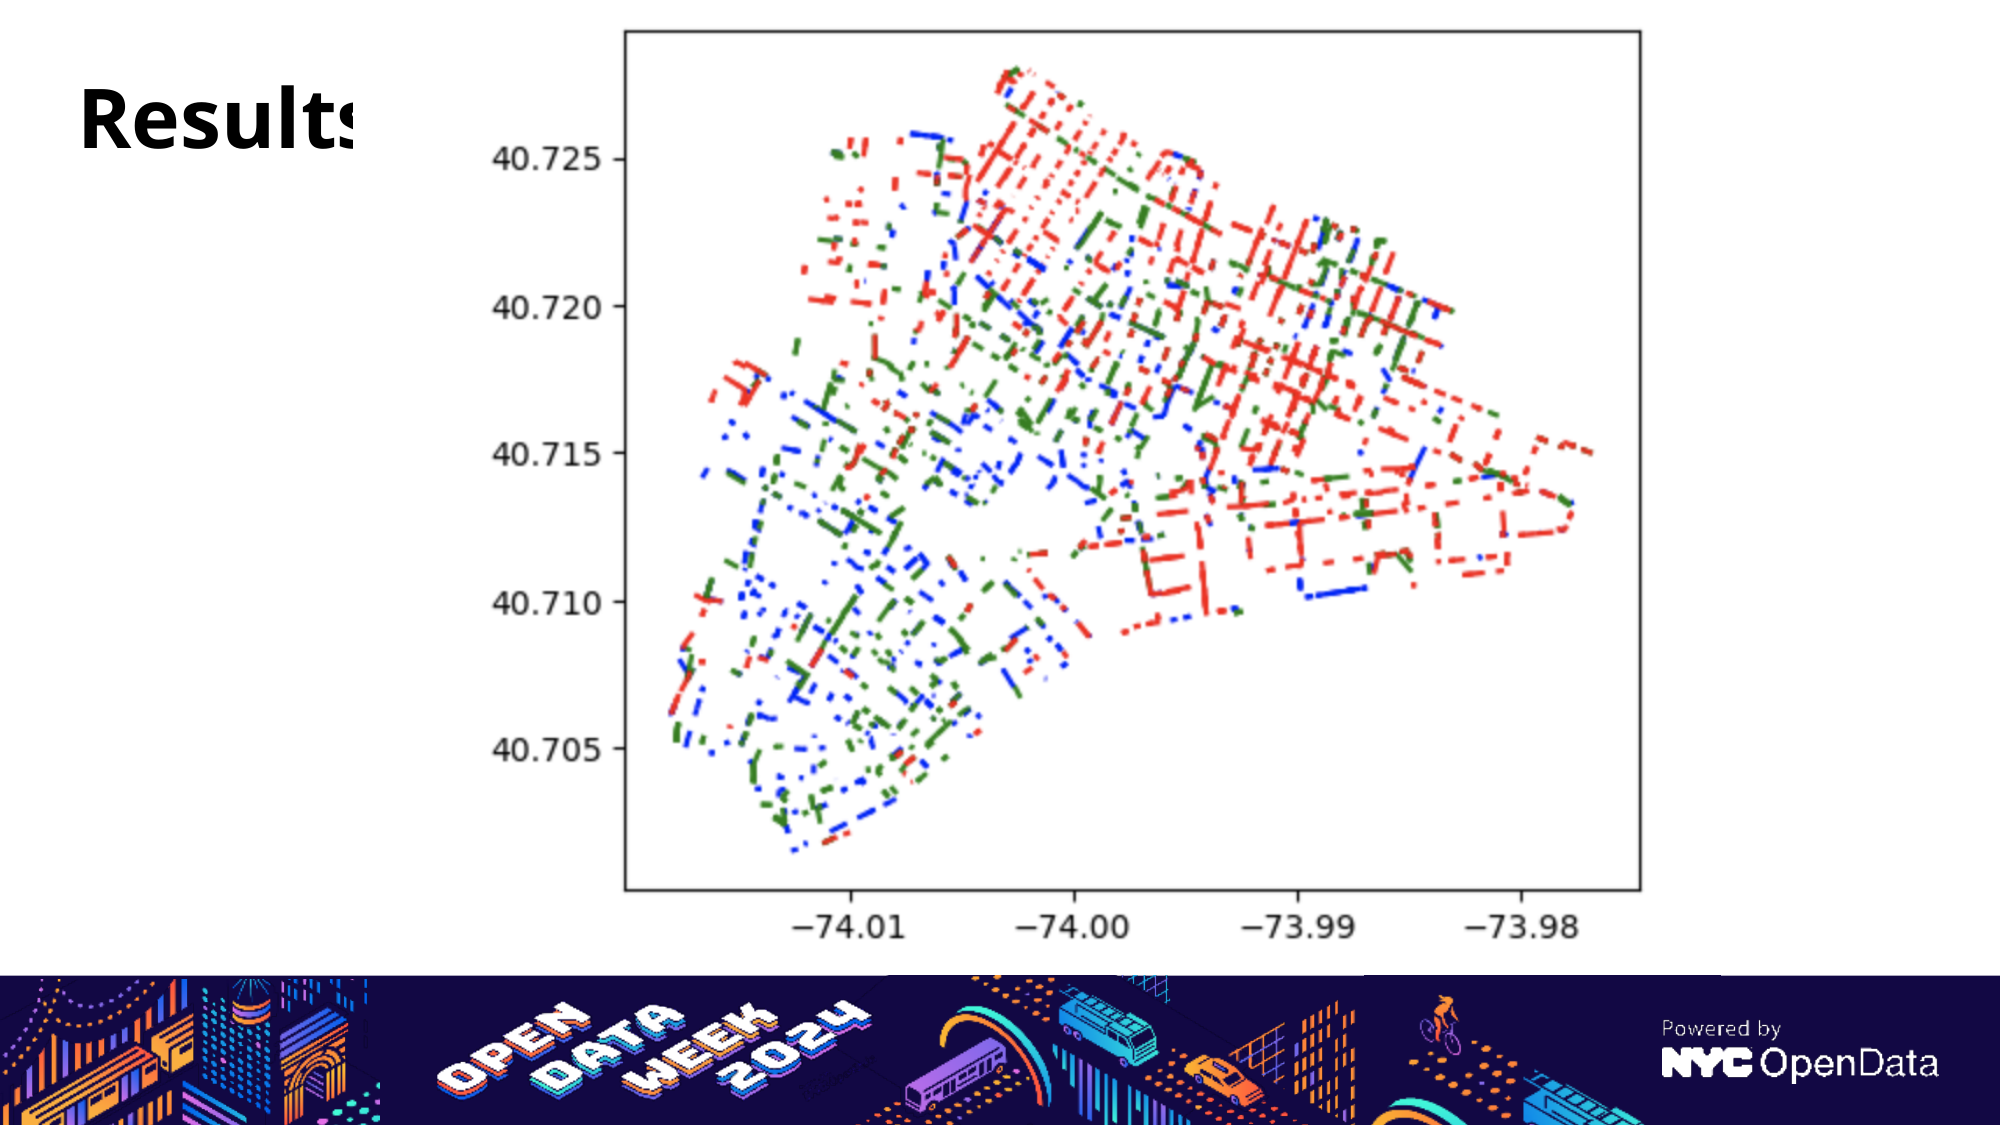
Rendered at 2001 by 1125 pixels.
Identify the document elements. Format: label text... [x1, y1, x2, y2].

picture [353, 0, 1787, 972]
title Results [62, 59, 353, 185]
picture [436, 975, 1939, 1125]
picture [0, 979, 380, 1125]
